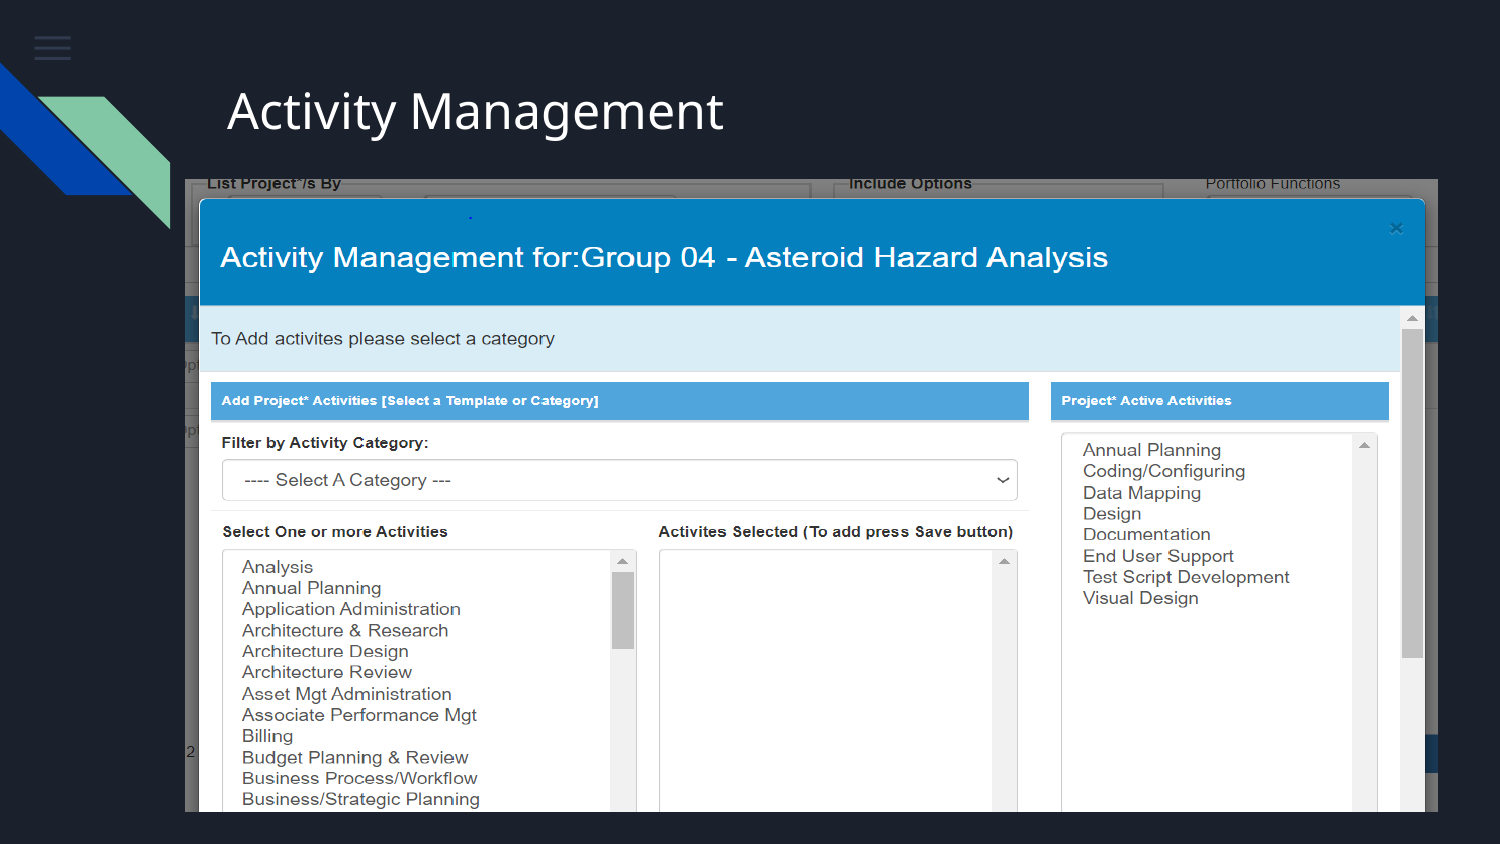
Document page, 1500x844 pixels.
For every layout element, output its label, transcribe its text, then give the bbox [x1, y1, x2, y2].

title Activity Management [212, 64, 1368, 178]
picture [184, 179, 1438, 813]
